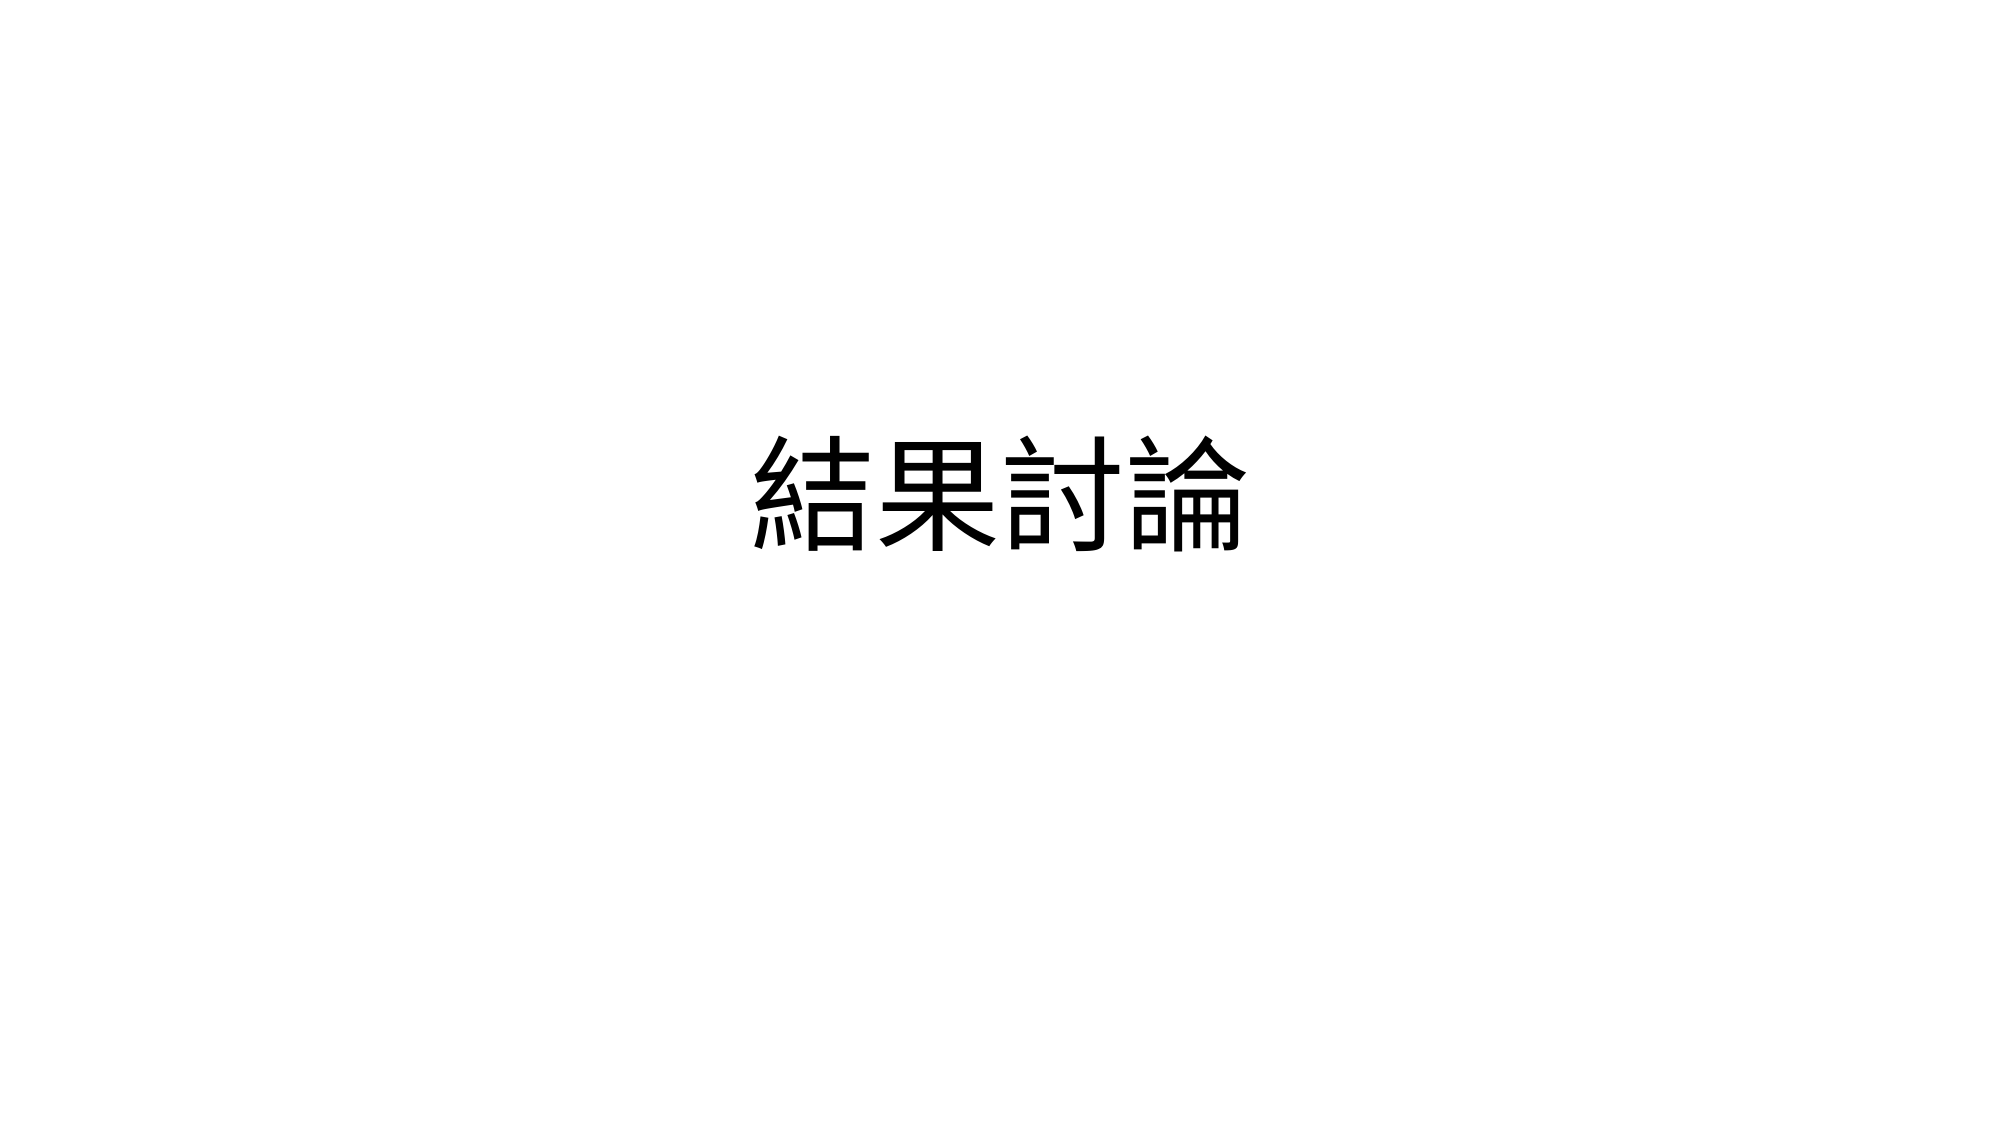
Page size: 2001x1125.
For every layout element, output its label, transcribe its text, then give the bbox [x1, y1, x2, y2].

title 結果討論 [249, 184, 1750, 576]
